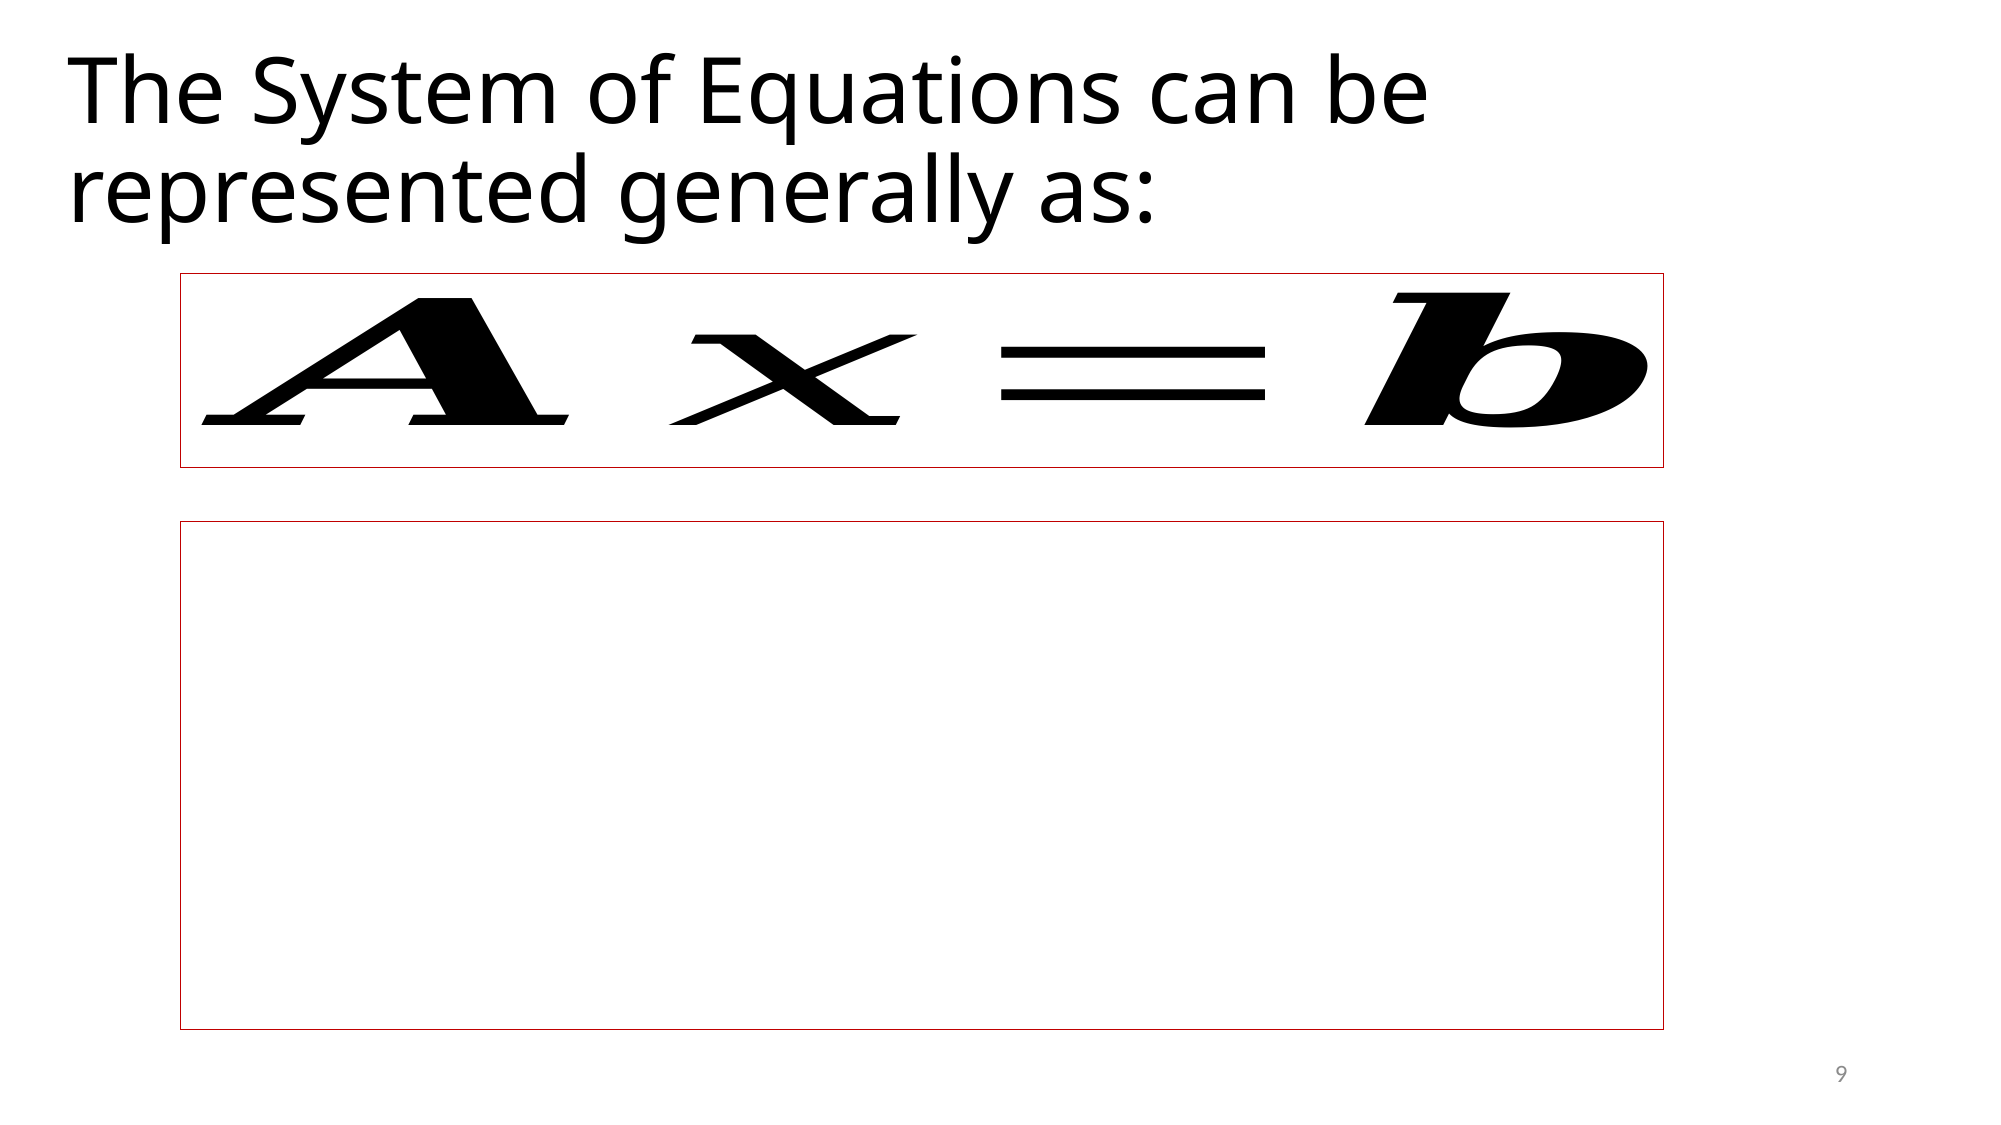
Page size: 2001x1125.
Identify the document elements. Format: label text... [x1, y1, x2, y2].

text_box The System of Equations can be represented generally as: [52, 13, 1948, 274]
slide_number 9 [1412, 1042, 1863, 1103]
